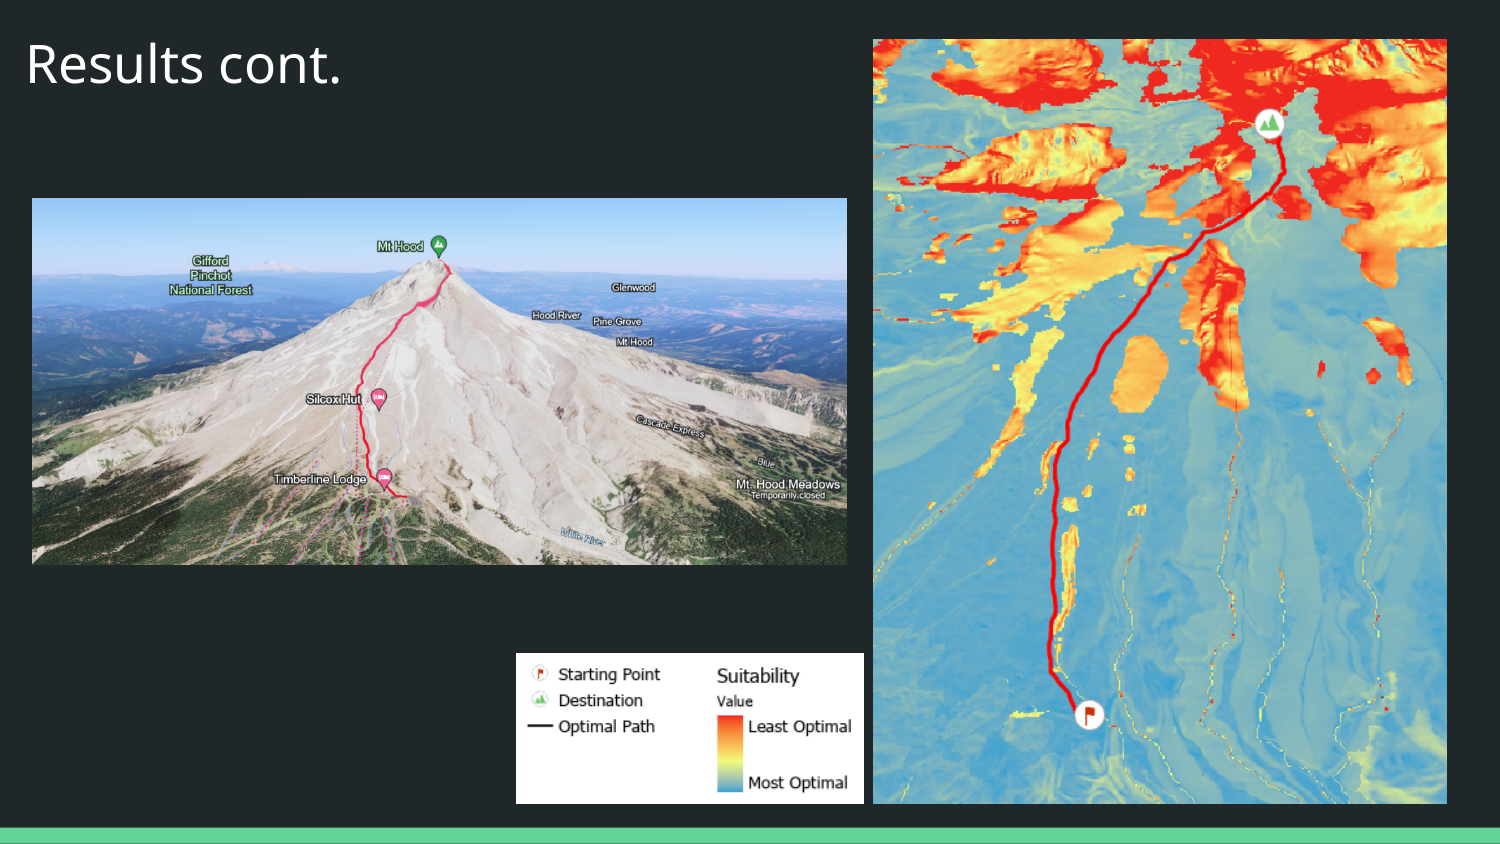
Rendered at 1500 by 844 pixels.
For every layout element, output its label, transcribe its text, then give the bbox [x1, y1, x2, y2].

picture [872, 39, 1447, 805]
picture [32, 198, 847, 565]
picture [516, 653, 864, 805]
title Results cont. [10, 15, 1409, 110]
